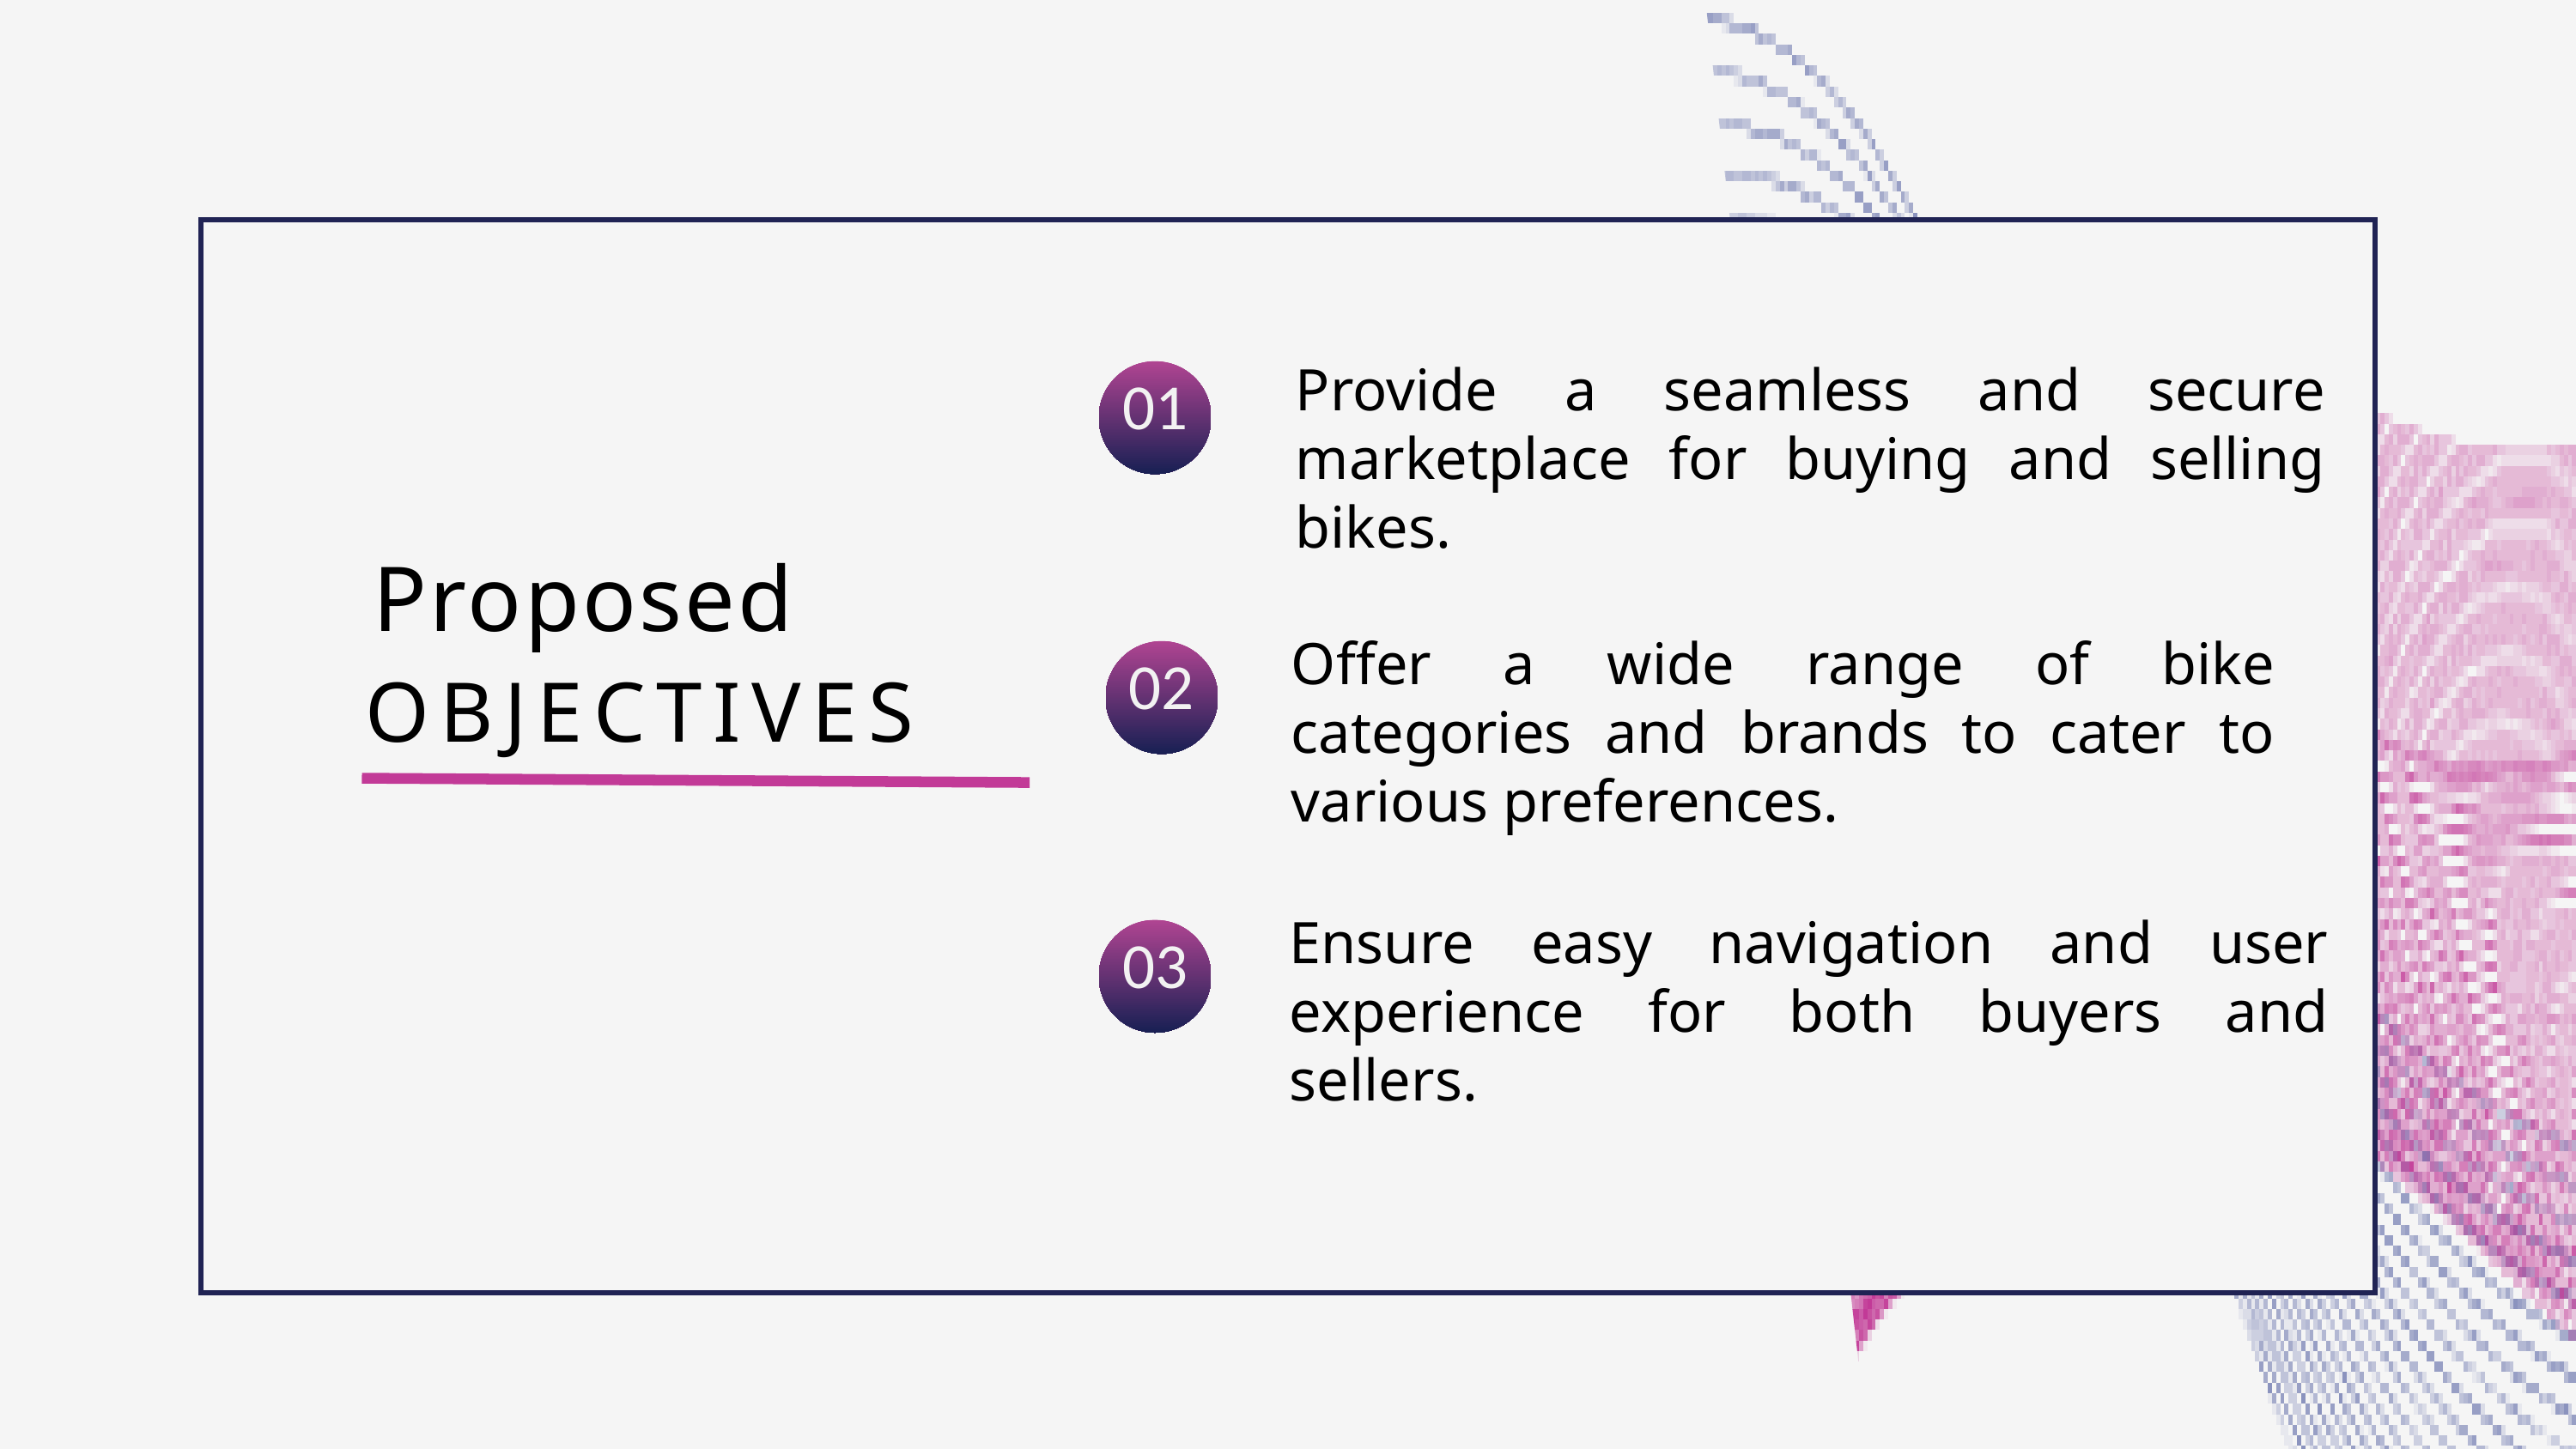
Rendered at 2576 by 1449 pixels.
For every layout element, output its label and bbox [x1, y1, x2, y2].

text_box [1098, 358, 1212, 477]
text_box [1705, 0, 2576, 1449]
text_box [1105, 640, 1218, 755]
text_box [1098, 917, 1212, 1036]
text_box [200, 179, 2376, 1294]
